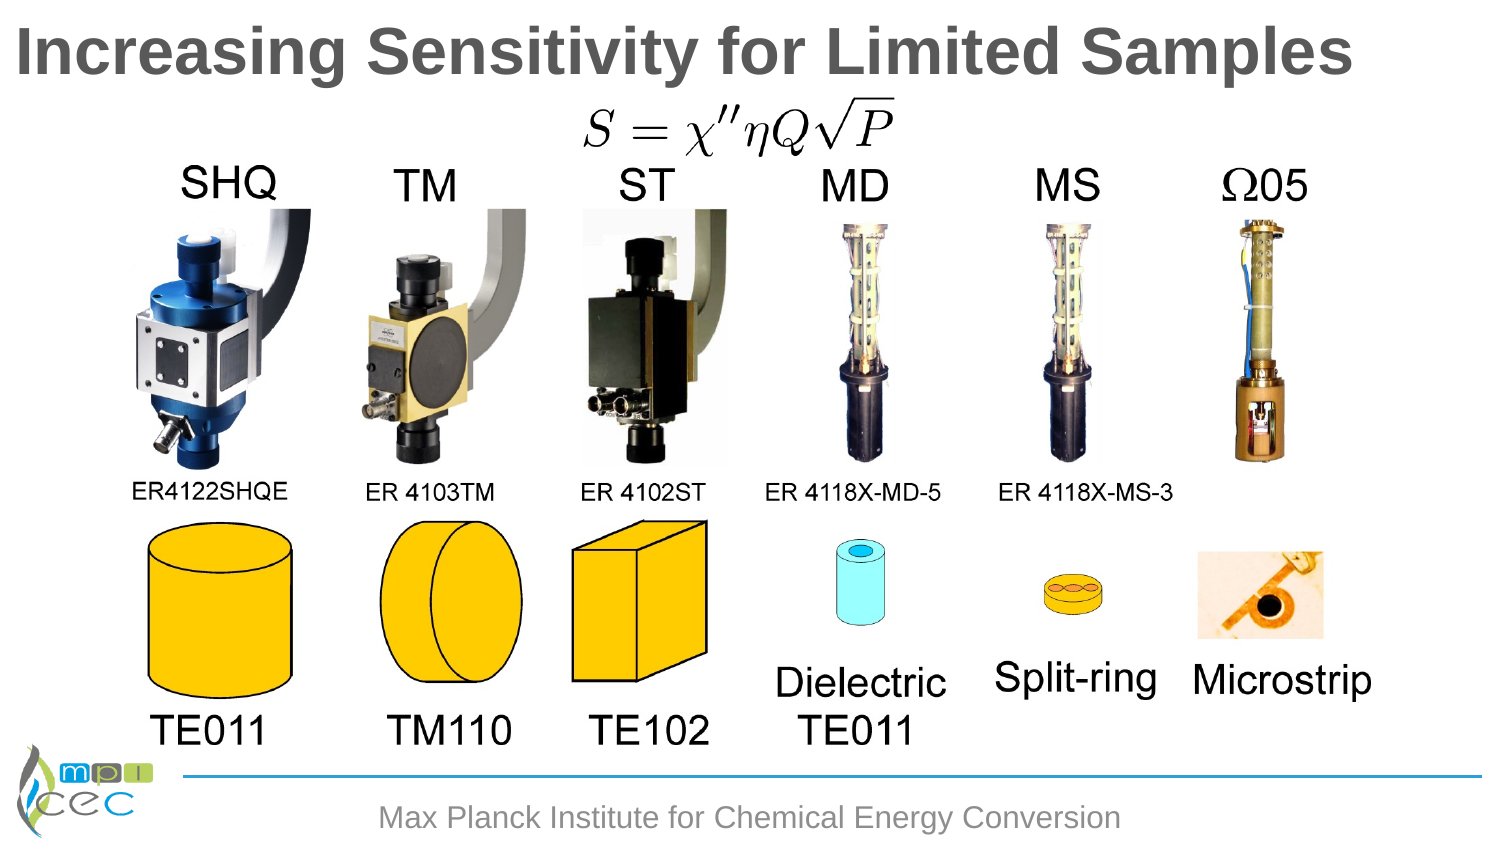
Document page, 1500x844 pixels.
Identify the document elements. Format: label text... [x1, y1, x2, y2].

picture [520, 59, 934, 164]
picture [130, 165, 1372, 746]
picture [17, 743, 153, 838]
text_box Increasing Sensitivity for Limited Samples [0, 0, 1440, 95]
